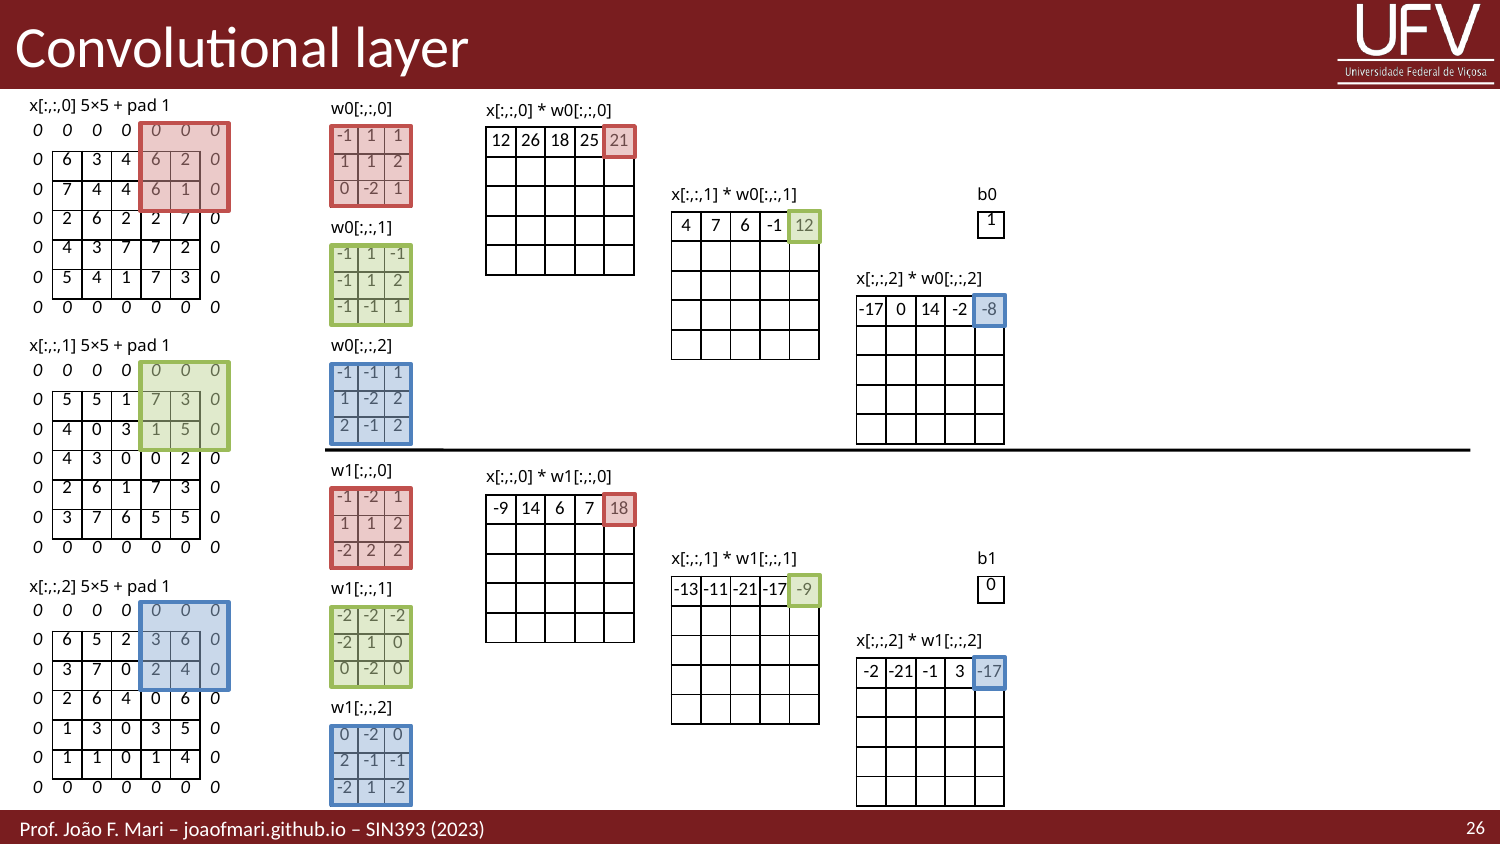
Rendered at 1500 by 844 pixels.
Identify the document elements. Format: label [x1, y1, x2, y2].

table_header [23, 122, 123, 151]
table_cell [487, 555, 515, 582]
table_cell [546, 217, 574, 244]
table_cell [142, 481, 170, 509]
table_cell [112, 241, 140, 269]
table_header [702, 213, 730, 240]
table_cell [672, 331, 700, 359]
table_header [761, 213, 782, 240]
table_cell [171, 707, 199, 719]
table_cell [53, 152, 81, 180]
table_cell [605, 532, 633, 553]
table_cell [917, 356, 944, 384]
table_cell [605, 584, 633, 612]
table_cell [83, 481, 111, 509]
table_cell [731, 301, 759, 329]
table_cell [976, 718, 1003, 746]
table_cell [53, 510, 81, 538]
table_header [761, 577, 782, 605]
table_cell [672, 301, 700, 329]
table_cell [790, 331, 818, 359]
table_cell [731, 666, 759, 694]
table_cell [23, 151, 230, 329]
table_cell [917, 718, 944, 746]
table_cell [83, 152, 111, 180]
table_header [546, 496, 574, 523]
table_cell [53, 751, 81, 778]
table_cell [112, 422, 123, 450]
table_cell [702, 666, 730, 694]
table_cell [857, 327, 885, 354]
table_cell [83, 751, 111, 778]
table_cell [576, 217, 603, 244]
table_cell [83, 270, 111, 298]
table_cell [731, 695, 759, 723]
table_cell [672, 242, 700, 270]
table_header [23, 602, 123, 632]
table_cell [112, 481, 140, 509]
table_cell [23, 391, 230, 569]
table_cell [487, 187, 515, 211]
table_cell [83, 392, 111, 420]
table_cell [672, 607, 700, 635]
table_cell [576, 555, 603, 582]
table_cell [171, 510, 199, 538]
table_cell [83, 632, 111, 660]
table_cell [517, 584, 544, 612]
table_cell [83, 422, 111, 450]
table_cell [946, 386, 974, 413]
table_cell [790, 695, 818, 723]
table_cell [761, 301, 789, 329]
table_header [857, 659, 885, 687]
table_cell [946, 777, 974, 805]
table_cell [546, 187, 574, 215]
table_cell [857, 415, 885, 443]
table_cell [917, 386, 944, 413]
table_cell [112, 632, 123, 660]
table_header [946, 297, 967, 325]
table_cell [605, 187, 633, 215]
table_cell [731, 607, 759, 635]
table_header [487, 496, 515, 523]
table_cell [142, 229, 170, 239]
table_cell [53, 691, 81, 719]
table_cell [576, 158, 603, 185]
table_cell [171, 468, 199, 479]
table_cell [142, 721, 170, 749]
table_header [702, 577, 730, 605]
table_cell [546, 158, 574, 185]
table_cell [605, 555, 633, 582]
table_cell [171, 751, 199, 778]
table_cell [917, 327, 944, 354]
table_cell [702, 272, 730, 299]
table_cell [917, 689, 944, 716]
table_cell [142, 751, 170, 778]
table_cell [857, 748, 885, 776]
table_cell [546, 614, 574, 642]
table_cell [976, 332, 1003, 354]
table_header [917, 659, 944, 687]
table_cell [487, 614, 515, 642]
table_cell [672, 695, 700, 723]
table_cell [672, 272, 700, 299]
table_cell [53, 392, 81, 420]
table_cell [976, 777, 1003, 805]
table_cell [702, 607, 730, 635]
table_cell [887, 777, 915, 805]
table_header [857, 297, 885, 325]
table_cell [112, 662, 123, 690]
table_cell [731, 331, 759, 359]
table_cell [112, 152, 123, 180]
table_cell [857, 718, 885, 746]
table_cell [946, 718, 974, 746]
table_cell [946, 689, 974, 716]
table_cell [83, 451, 111, 479]
table_cell [112, 451, 140, 479]
table_cell [887, 689, 915, 716]
text_box [316, 93, 1471, 821]
table_cell [790, 613, 818, 635]
table_cell [731, 272, 759, 299]
table_cell [142, 510, 170, 538]
table_cell [83, 721, 111, 749]
table_cell [53, 241, 81, 269]
table_cell [887, 327, 915, 354]
table_header [731, 577, 759, 605]
table_cell [946, 415, 974, 443]
table_cell [605, 164, 633, 185]
table_cell [487, 584, 515, 612]
text_box [27, 570, 246, 707]
table_cell [790, 636, 818, 664]
table_cell [112, 721, 140, 749]
table_cell [53, 270, 81, 298]
table_cell [53, 451, 81, 479]
table_cell [672, 636, 700, 664]
table_header [672, 213, 700, 240]
table_header [576, 128, 597, 156]
table_cell [887, 386, 915, 413]
table_cell [946, 748, 974, 776]
text_box [27, 90, 246, 229]
table_cell [917, 777, 944, 805]
table_cell [546, 555, 574, 582]
table_cell [112, 270, 140, 298]
table_cell [702, 695, 730, 723]
text_box [976, 179, 1086, 209]
table_header [887, 297, 915, 325]
table_cell [917, 748, 944, 776]
table_cell [517, 246, 544, 274]
table_cell [171, 481, 199, 509]
table_cell [857, 386, 885, 413]
table_cell [887, 748, 915, 776]
footer [0, 812, 1034, 844]
table_header [487, 128, 515, 156]
table_cell [887, 415, 915, 443]
table_cell [790, 272, 818, 299]
table_cell [53, 422, 81, 450]
table_header [979, 577, 1003, 602]
table_header [546, 128, 574, 156]
table_cell [946, 356, 974, 384]
table_cell [517, 158, 544, 185]
table_cell [142, 270, 170, 298]
table_cell [487, 525, 515, 553]
table_cell [576, 246, 603, 274]
title [0, 0, 1500, 89]
text_box [854, 625, 1071, 695]
table_cell [672, 666, 700, 694]
table_header [517, 496, 544, 523]
table_cell [546, 246, 574, 274]
table_cell [112, 182, 123, 210]
table_cell [517, 187, 544, 211]
table_cell [53, 721, 81, 749]
table_cell [576, 584, 603, 612]
table_cell [976, 356, 1003, 384]
table_cell [946, 327, 974, 354]
table_cell [761, 272, 789, 299]
slide_number [1328, 811, 1500, 844]
table_cell [142, 468, 170, 479]
text_box [669, 179, 886, 248]
table_cell [976, 748, 1003, 776]
table_cell [731, 636, 759, 664]
text_box [854, 263, 1071, 332]
table_cell [112, 211, 140, 239]
table_cell [83, 691, 111, 719]
table_cell [53, 481, 81, 509]
table_cell [605, 614, 633, 642]
table_cell [53, 211, 81, 239]
table_cell [142, 707, 170, 719]
table_cell [83, 662, 111, 690]
table_cell [857, 356, 885, 384]
table_cell [142, 241, 170, 269]
table_cell [546, 525, 574, 553]
table_cell [171, 229, 199, 239]
table_header [517, 128, 544, 156]
table_cell [605, 217, 633, 244]
table_header [731, 213, 759, 240]
table_cell [171, 270, 199, 298]
table_cell [761, 242, 789, 270]
table_cell [702, 242, 730, 270]
table_cell [112, 510, 140, 538]
table_cell [790, 248, 818, 270]
table_cell [487, 158, 515, 185]
table_cell [53, 632, 81, 660]
table_cell [171, 721, 199, 749]
text_box [976, 543, 1086, 573]
table_cell [53, 182, 81, 210]
table_cell [576, 614, 603, 642]
table_header [946, 659, 967, 687]
table_cell [702, 636, 730, 664]
table_cell [112, 392, 123, 420]
table_cell [517, 555, 544, 582]
table_cell [576, 525, 603, 553]
table_cell [517, 525, 544, 553]
table_cell [731, 242, 759, 270]
table_header [672, 577, 700, 605]
text_box [27, 330, 246, 468]
table_cell [761, 695, 789, 723]
table_cell [976, 386, 1003, 413]
table_cell [857, 777, 885, 805]
table_cell [761, 666, 789, 694]
table_cell [517, 614, 544, 642]
table_cell [546, 584, 574, 612]
table_cell [761, 331, 789, 359]
table_cell [605, 246, 633, 274]
table_header [23, 362, 123, 391]
table_cell [790, 301, 818, 329]
table_cell [83, 211, 111, 239]
table_cell [790, 666, 818, 694]
text_box [669, 543, 886, 613]
table_cell [761, 607, 789, 635]
table_cell [23, 632, 230, 809]
table_cell [976, 415, 1003, 443]
table_cell [702, 331, 730, 359]
table_cell [917, 415, 944, 443]
table_cell [887, 718, 915, 746]
table_cell [112, 751, 140, 778]
table_cell [761, 636, 789, 664]
table_cell [83, 510, 111, 538]
table_cell [112, 691, 140, 719]
table_header [979, 213, 1003, 237]
table_cell [83, 182, 111, 210]
table_header [576, 496, 597, 523]
table_cell [887, 356, 915, 384]
table_cell [83, 241, 111, 269]
table_cell [53, 662, 81, 690]
table_cell [702, 301, 730, 329]
table_cell [576, 187, 603, 215]
table_header [917, 297, 944, 325]
table_cell [487, 246, 515, 274]
table_header [887, 659, 915, 687]
table_cell [171, 241, 199, 269]
table_cell [976, 695, 1003, 716]
table_cell [857, 689, 885, 716]
